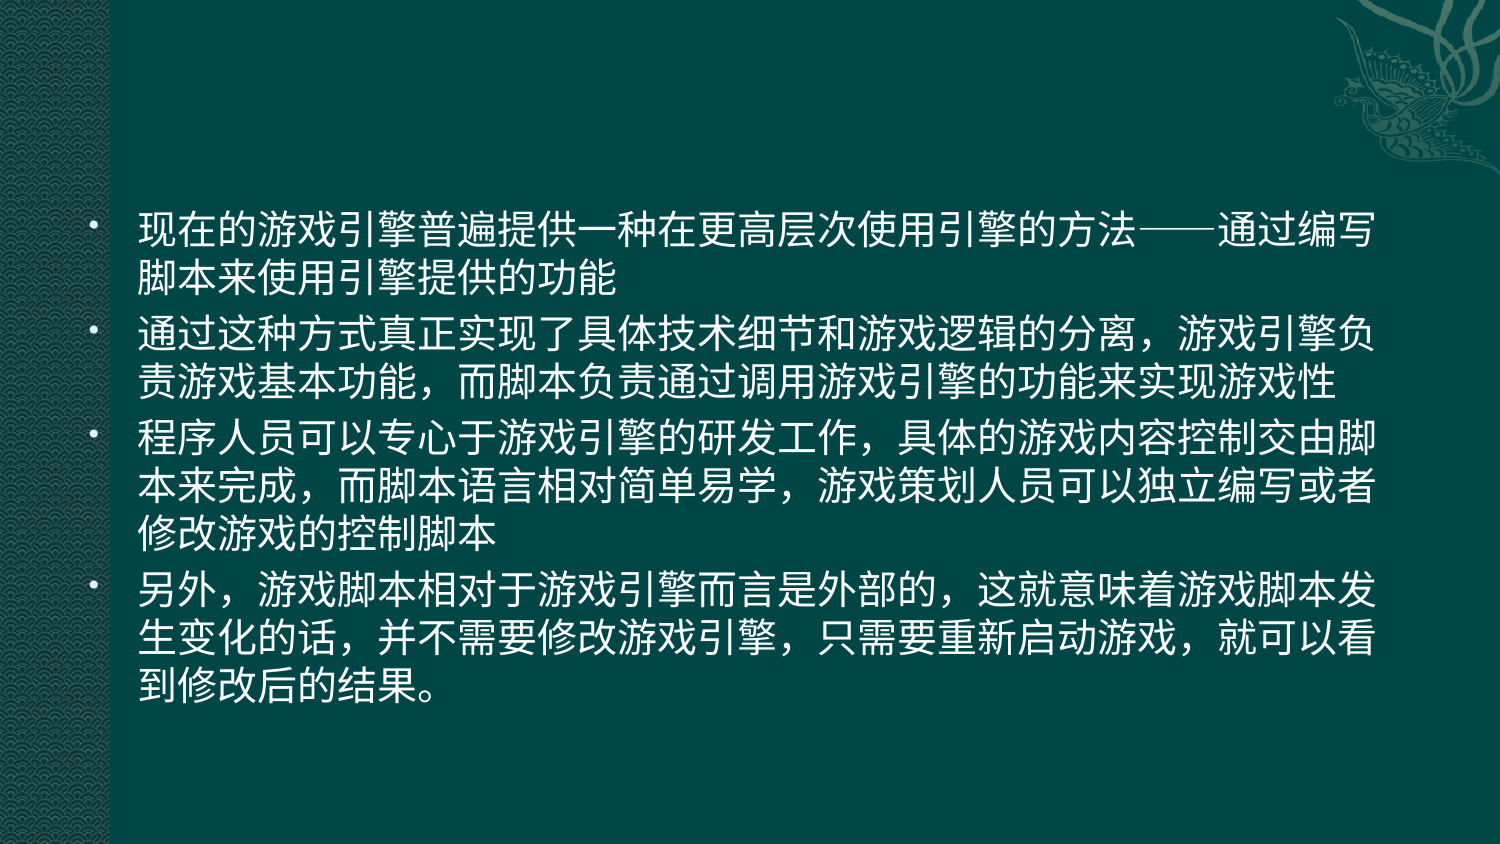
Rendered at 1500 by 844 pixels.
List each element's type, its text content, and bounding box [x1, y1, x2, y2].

picture [0, 0, 110, 844]
list 现在的游戏引擎普遍提供一种在更高层次使用引擎的方法——通过编写脚本来使用引擎提供的功能 通过这种方式真正实现了具体技术细节和游戏逻辑的分离，游戏引擎负责游戏基本功能，而脚本负责通过调用游戏引擎的功能来实现游戏性 程序人员可以专心于游戏引擎的研发工作，具体的游戏内容控制交由脚本来完成，而脚本语言相对简单易学，游戏策划人员可以独立编写或者修改游戏的控制脚本 另外，游戏脚本相对于游戏引擎而言是外部的，这就意味着游戏脚本发生变化的话，并不需要修改游戏引擎，只需要重新启动游戏，就可以看到修改后的结果。 [75, 196, 1425, 754]
